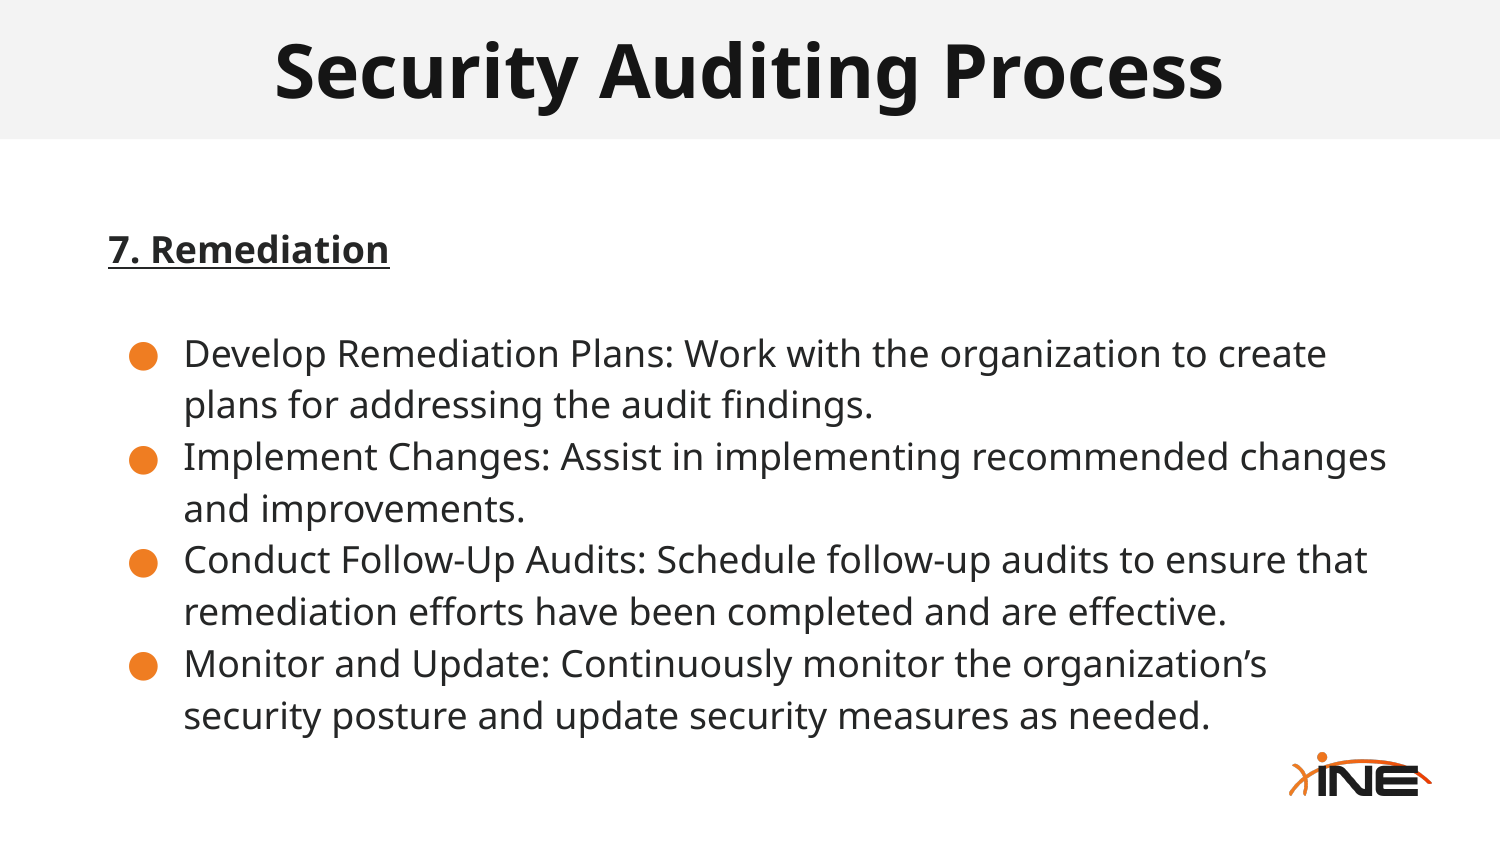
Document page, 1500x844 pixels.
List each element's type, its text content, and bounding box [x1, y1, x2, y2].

title Security Auditing Process [0, 0, 1500, 140]
list 7. Remediation Develop Remediation Plans: Work with the organization to create plans for addressing the audit findings. Implement Changes: Assist in implementing recommended changes and improvements. Conduct Follow-Up Audits: Schedule follow-up audits to ensure that remediation efforts have been completed and are effective. Monitor and Update: Continuously monitor the organization’s security posture and update security measures as needed. [93, 204, 1404, 754]
picture [1289, 752, 1432, 796]
